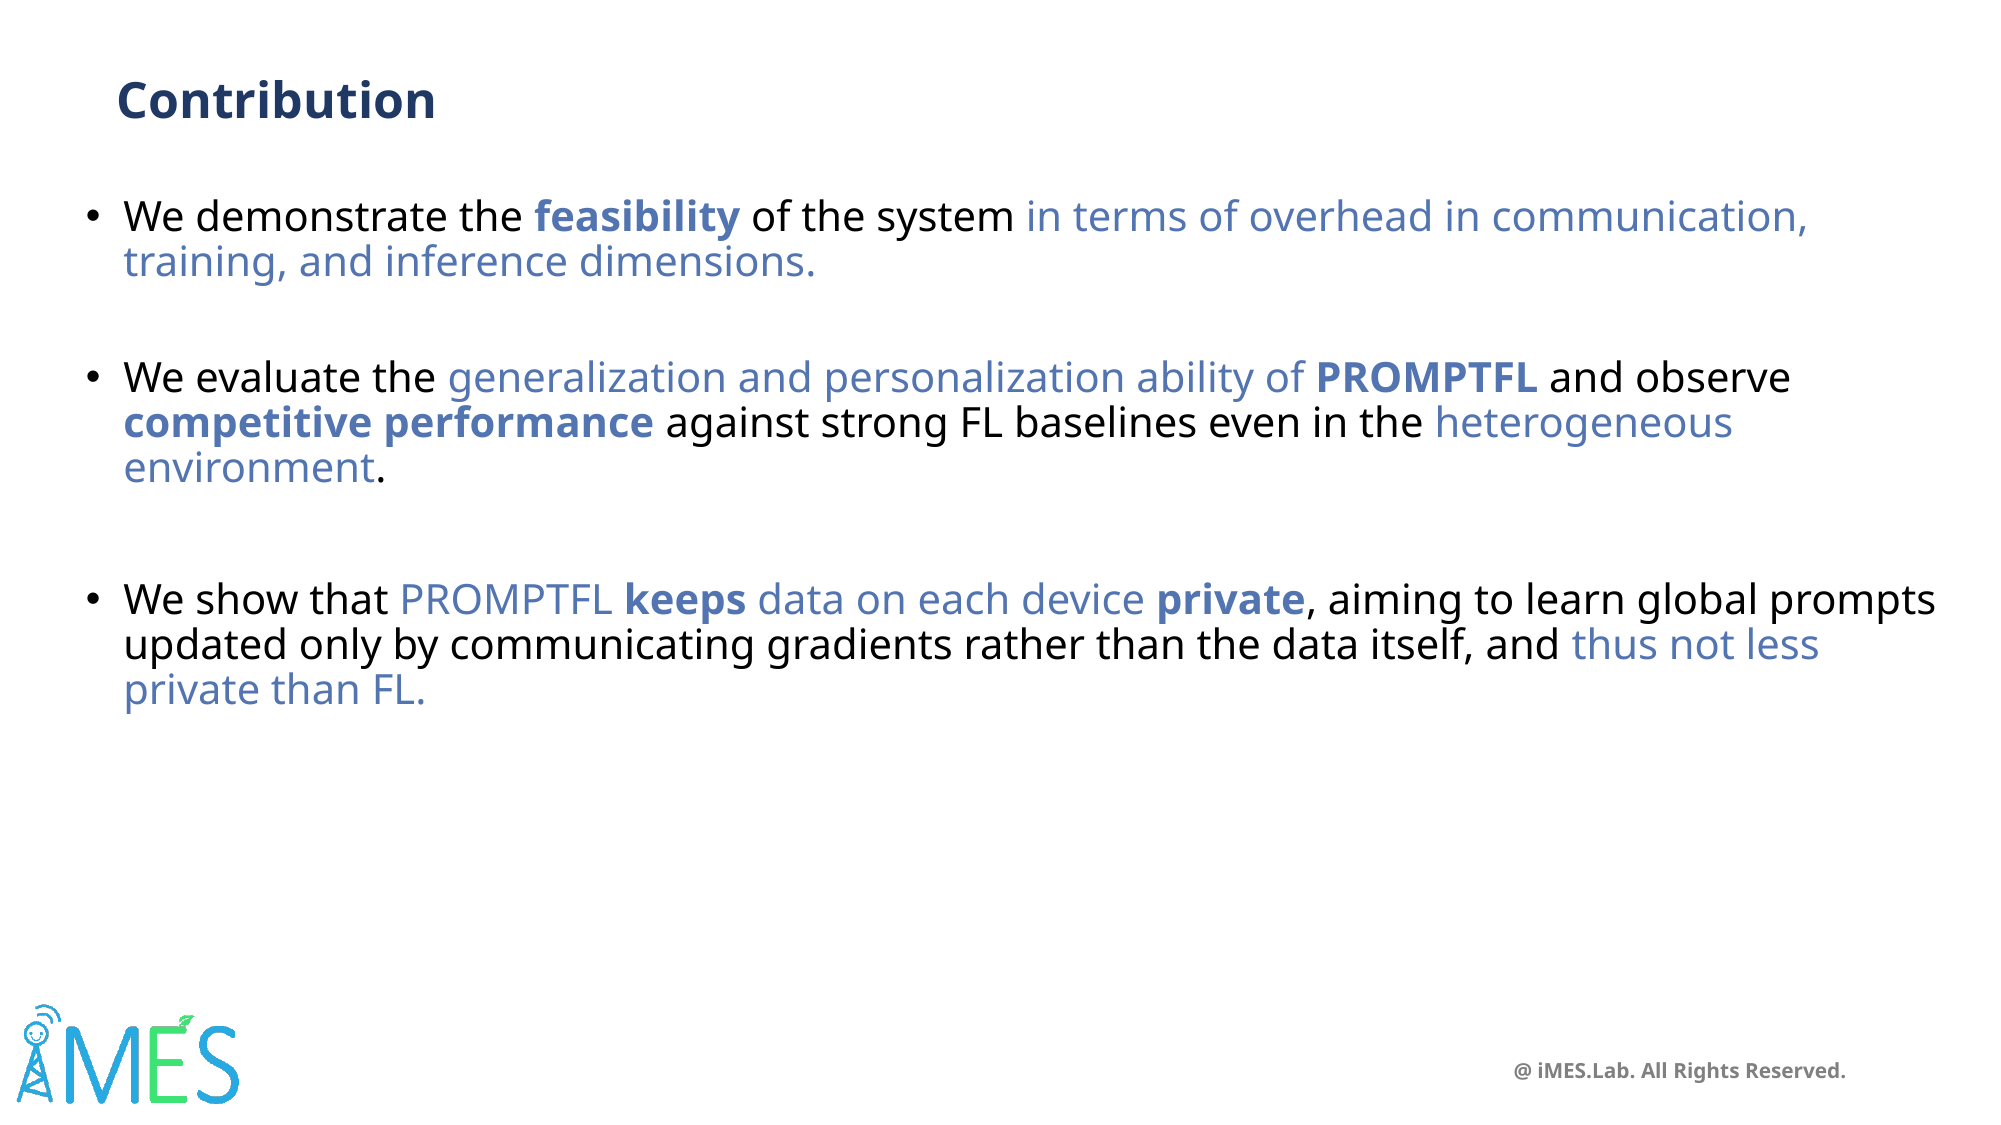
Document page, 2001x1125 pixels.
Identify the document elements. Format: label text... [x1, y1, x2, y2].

picture [0, 945, 246, 1125]
list We demonstrate the feasibility of the system in terms of overhead in communication, training, and inference dimensions. We evaluate the generalization and personalization ability of PROMPTFL and observe competitive performance against strong FL baselines even in the heterogeneous environment. We show that PROMPTFL keeps data on each device private, aiming to learn global prompts updated only by communicating gradients rather than the data itself, and thus not less private than FL. [70, 187, 1964, 1023]
title Contribution [101, 59, 1915, 145]
